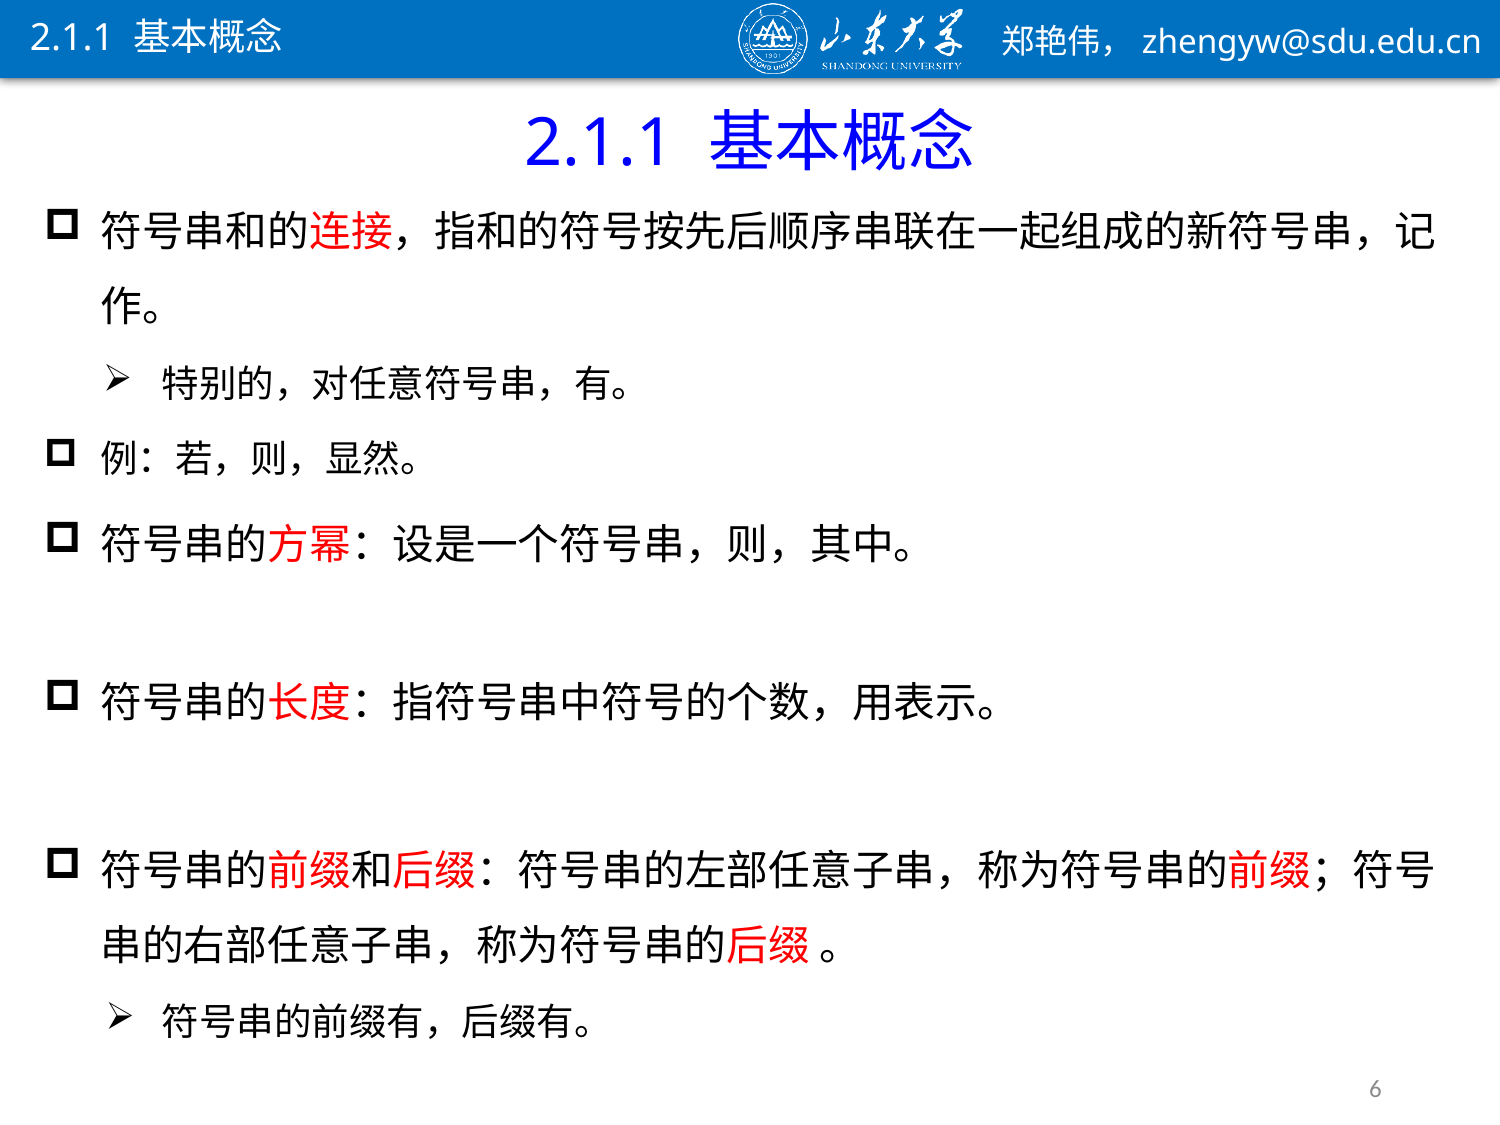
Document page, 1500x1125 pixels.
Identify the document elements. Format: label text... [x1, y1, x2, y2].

picture [738, 3, 963, 74]
text_box 2.1.1 基本概念 [15, 5, 298, 66]
slide_number 6 [1059, 1057, 1397, 1118]
text_box 2.1.1 基本概念 [0, 91, 1500, 187]
